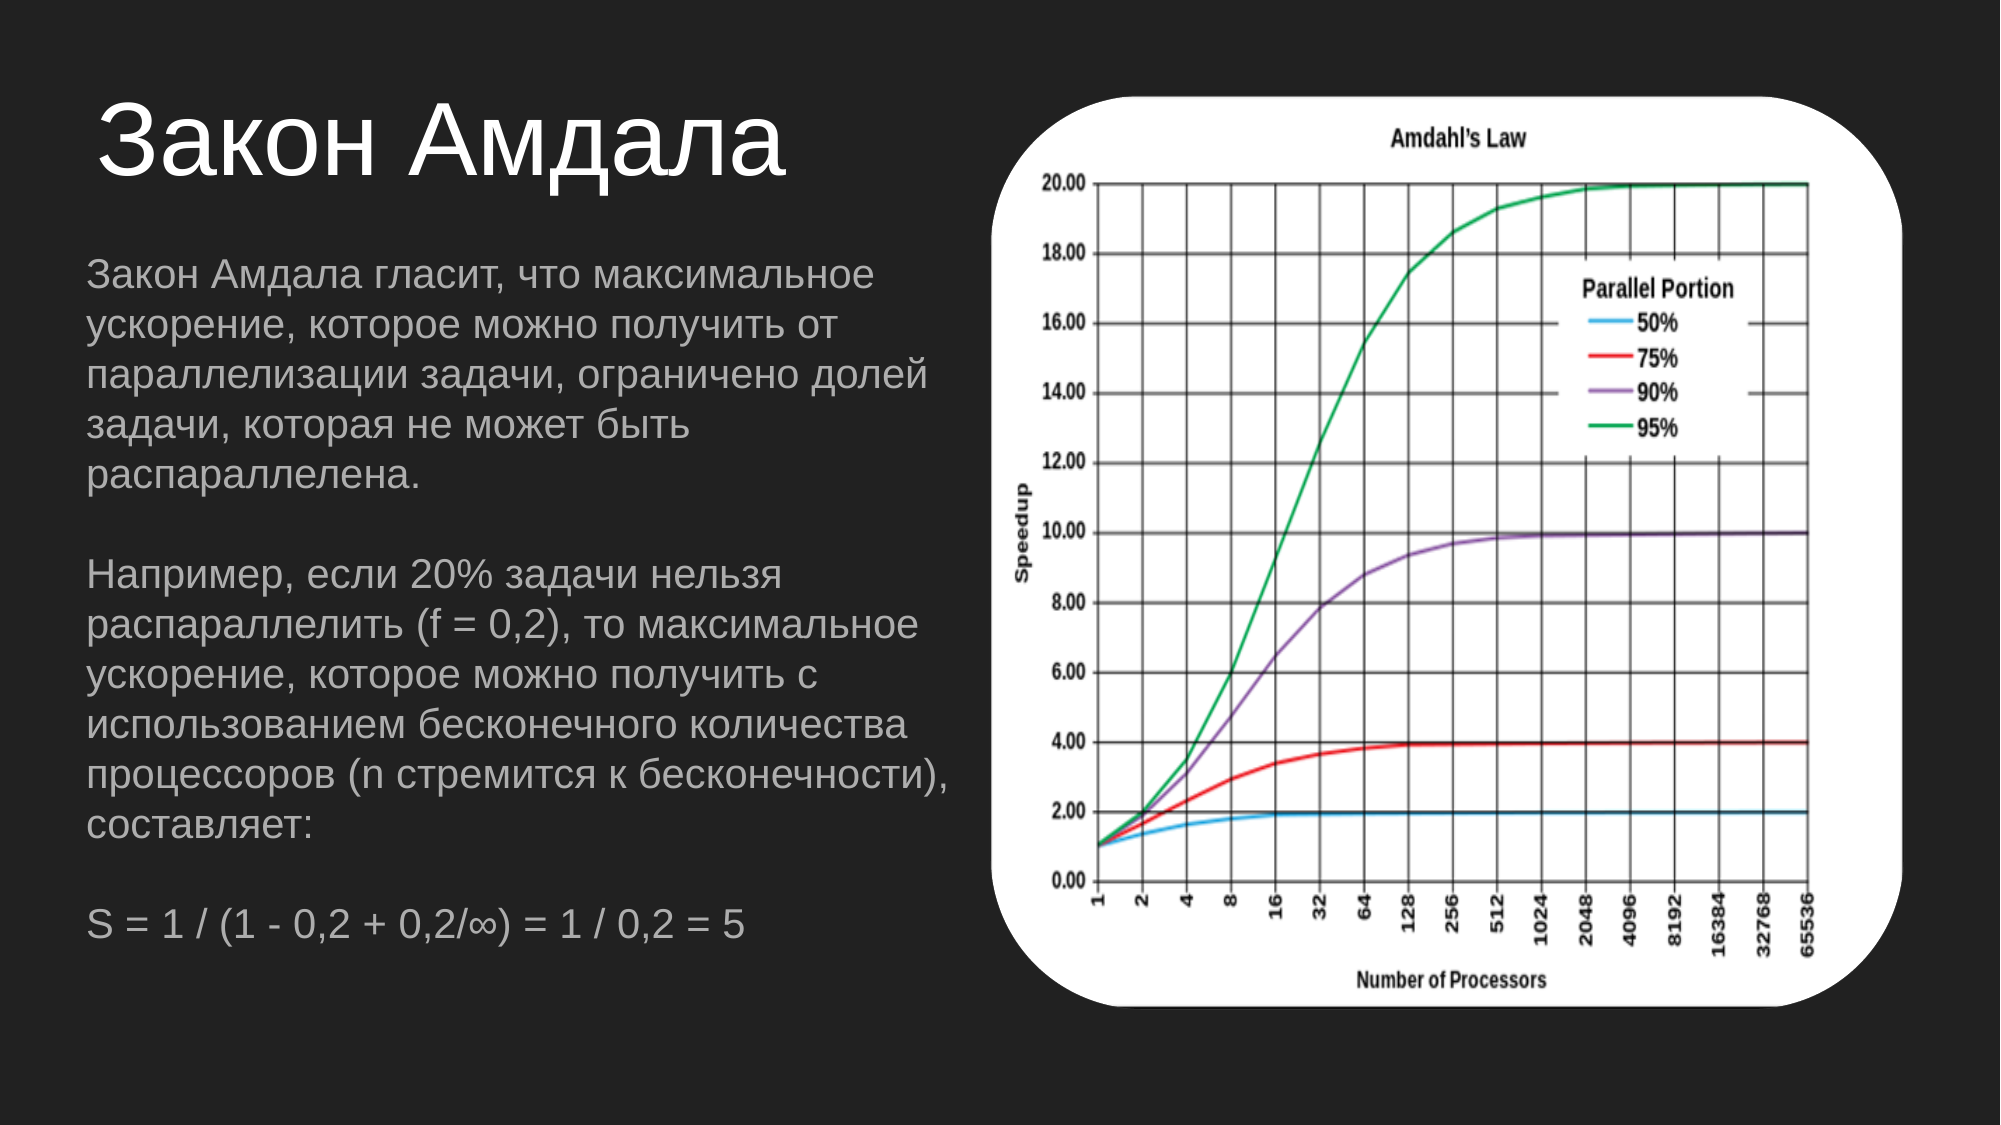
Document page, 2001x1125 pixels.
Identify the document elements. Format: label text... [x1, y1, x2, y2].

picture [990, 95, 1904, 1010]
list Закон Амдала гласит, что максимальное ускорение, которое можно получить от параллелизации задачи, ограничено долей задачи, которая не может быть распараллелена. Например, если 20% задачи нельзя распараллелить (f = 0,2), то максимальное ускорение, которое можно получить с использованием бесконечного количества процессоров (n стремится к бесконечности), составляет: S = 1 / (1 - 0,2 + 0,2/∞) = 1 / 0,2 = 5 [86, 246, 962, 1009]
title Закон Амдала [96, 95, 844, 246]
